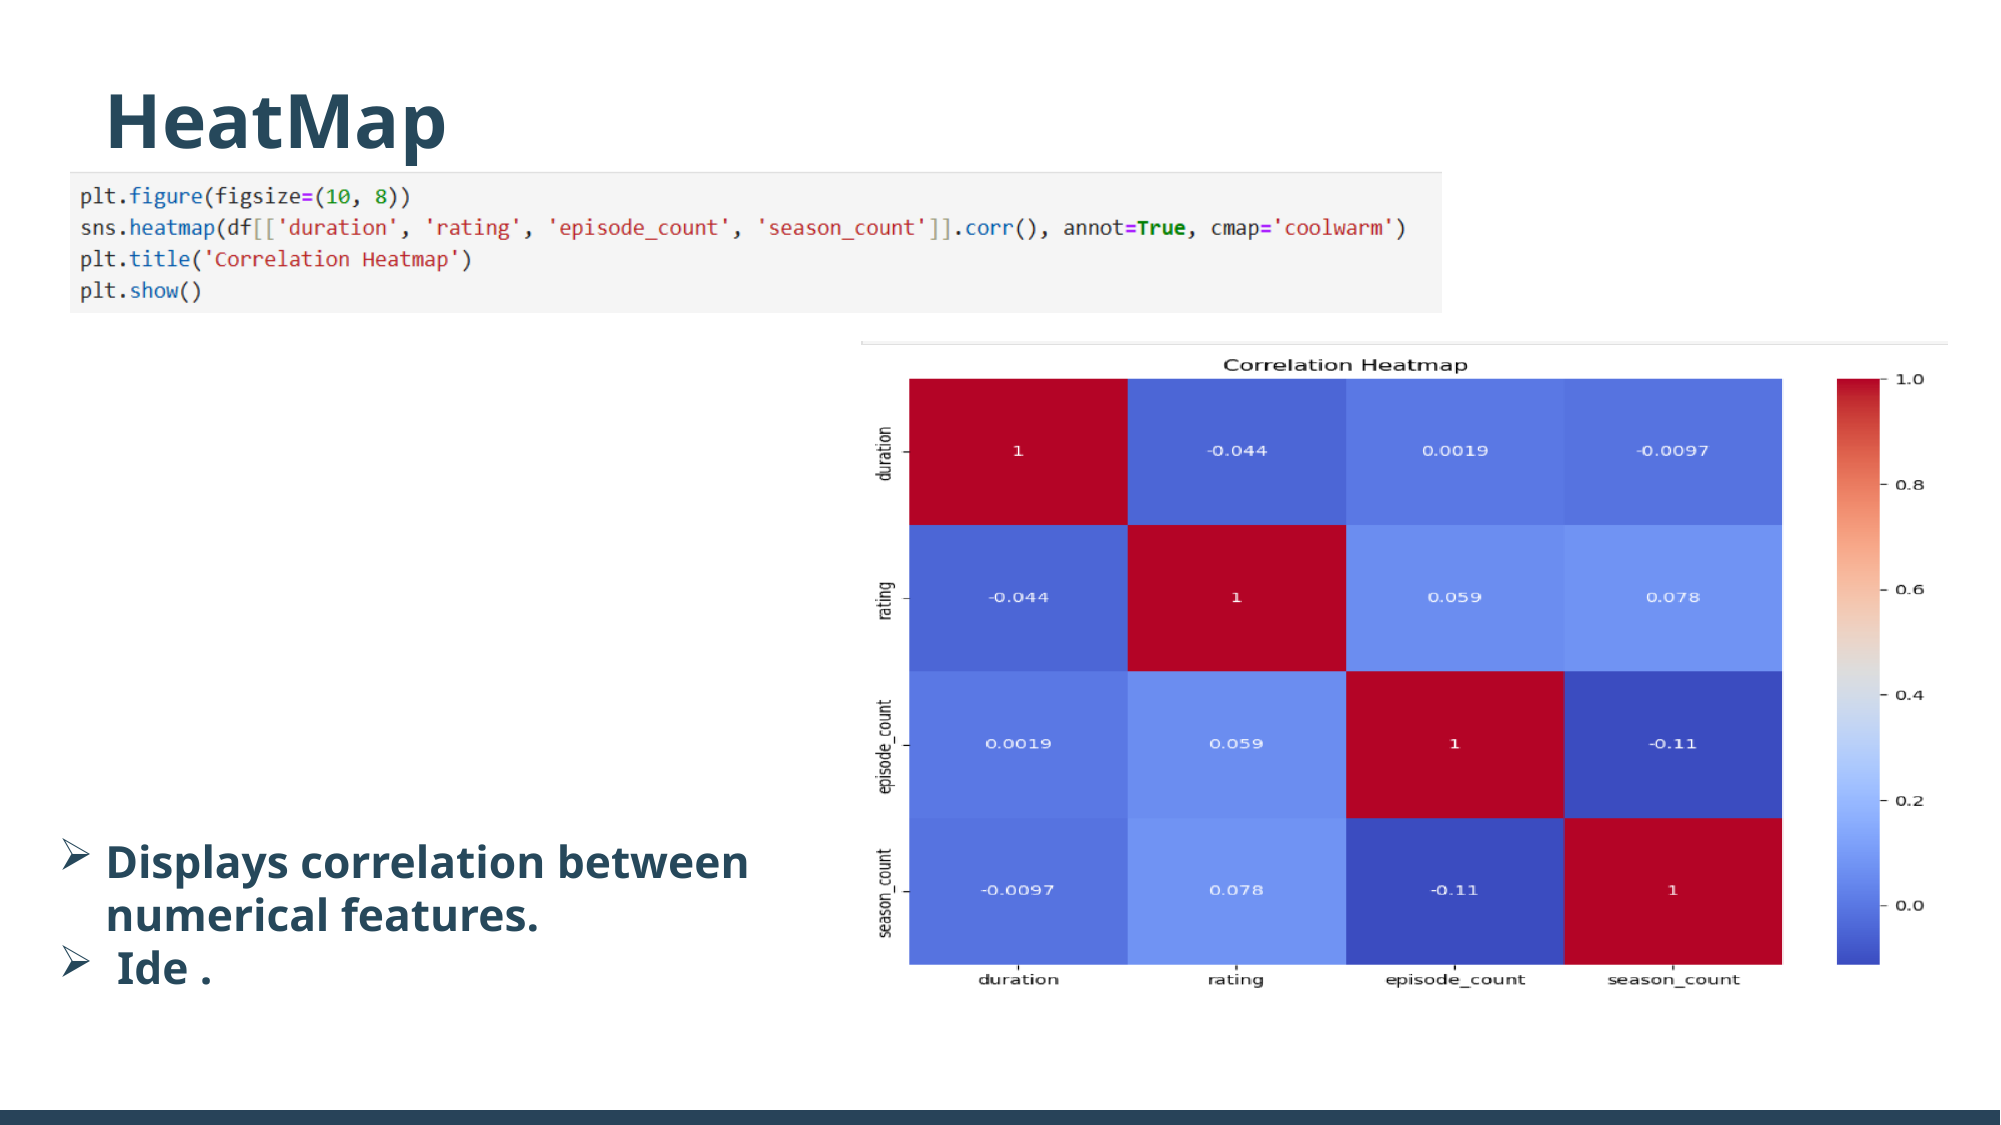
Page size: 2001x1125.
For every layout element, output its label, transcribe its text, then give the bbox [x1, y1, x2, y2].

text_box HeatMap [104, 78, 1377, 167]
text_box Displays correlation between numerical features. Ide . [43, 826, 844, 1001]
picture [70, 167, 1442, 313]
picture [843, 341, 1948, 999]
